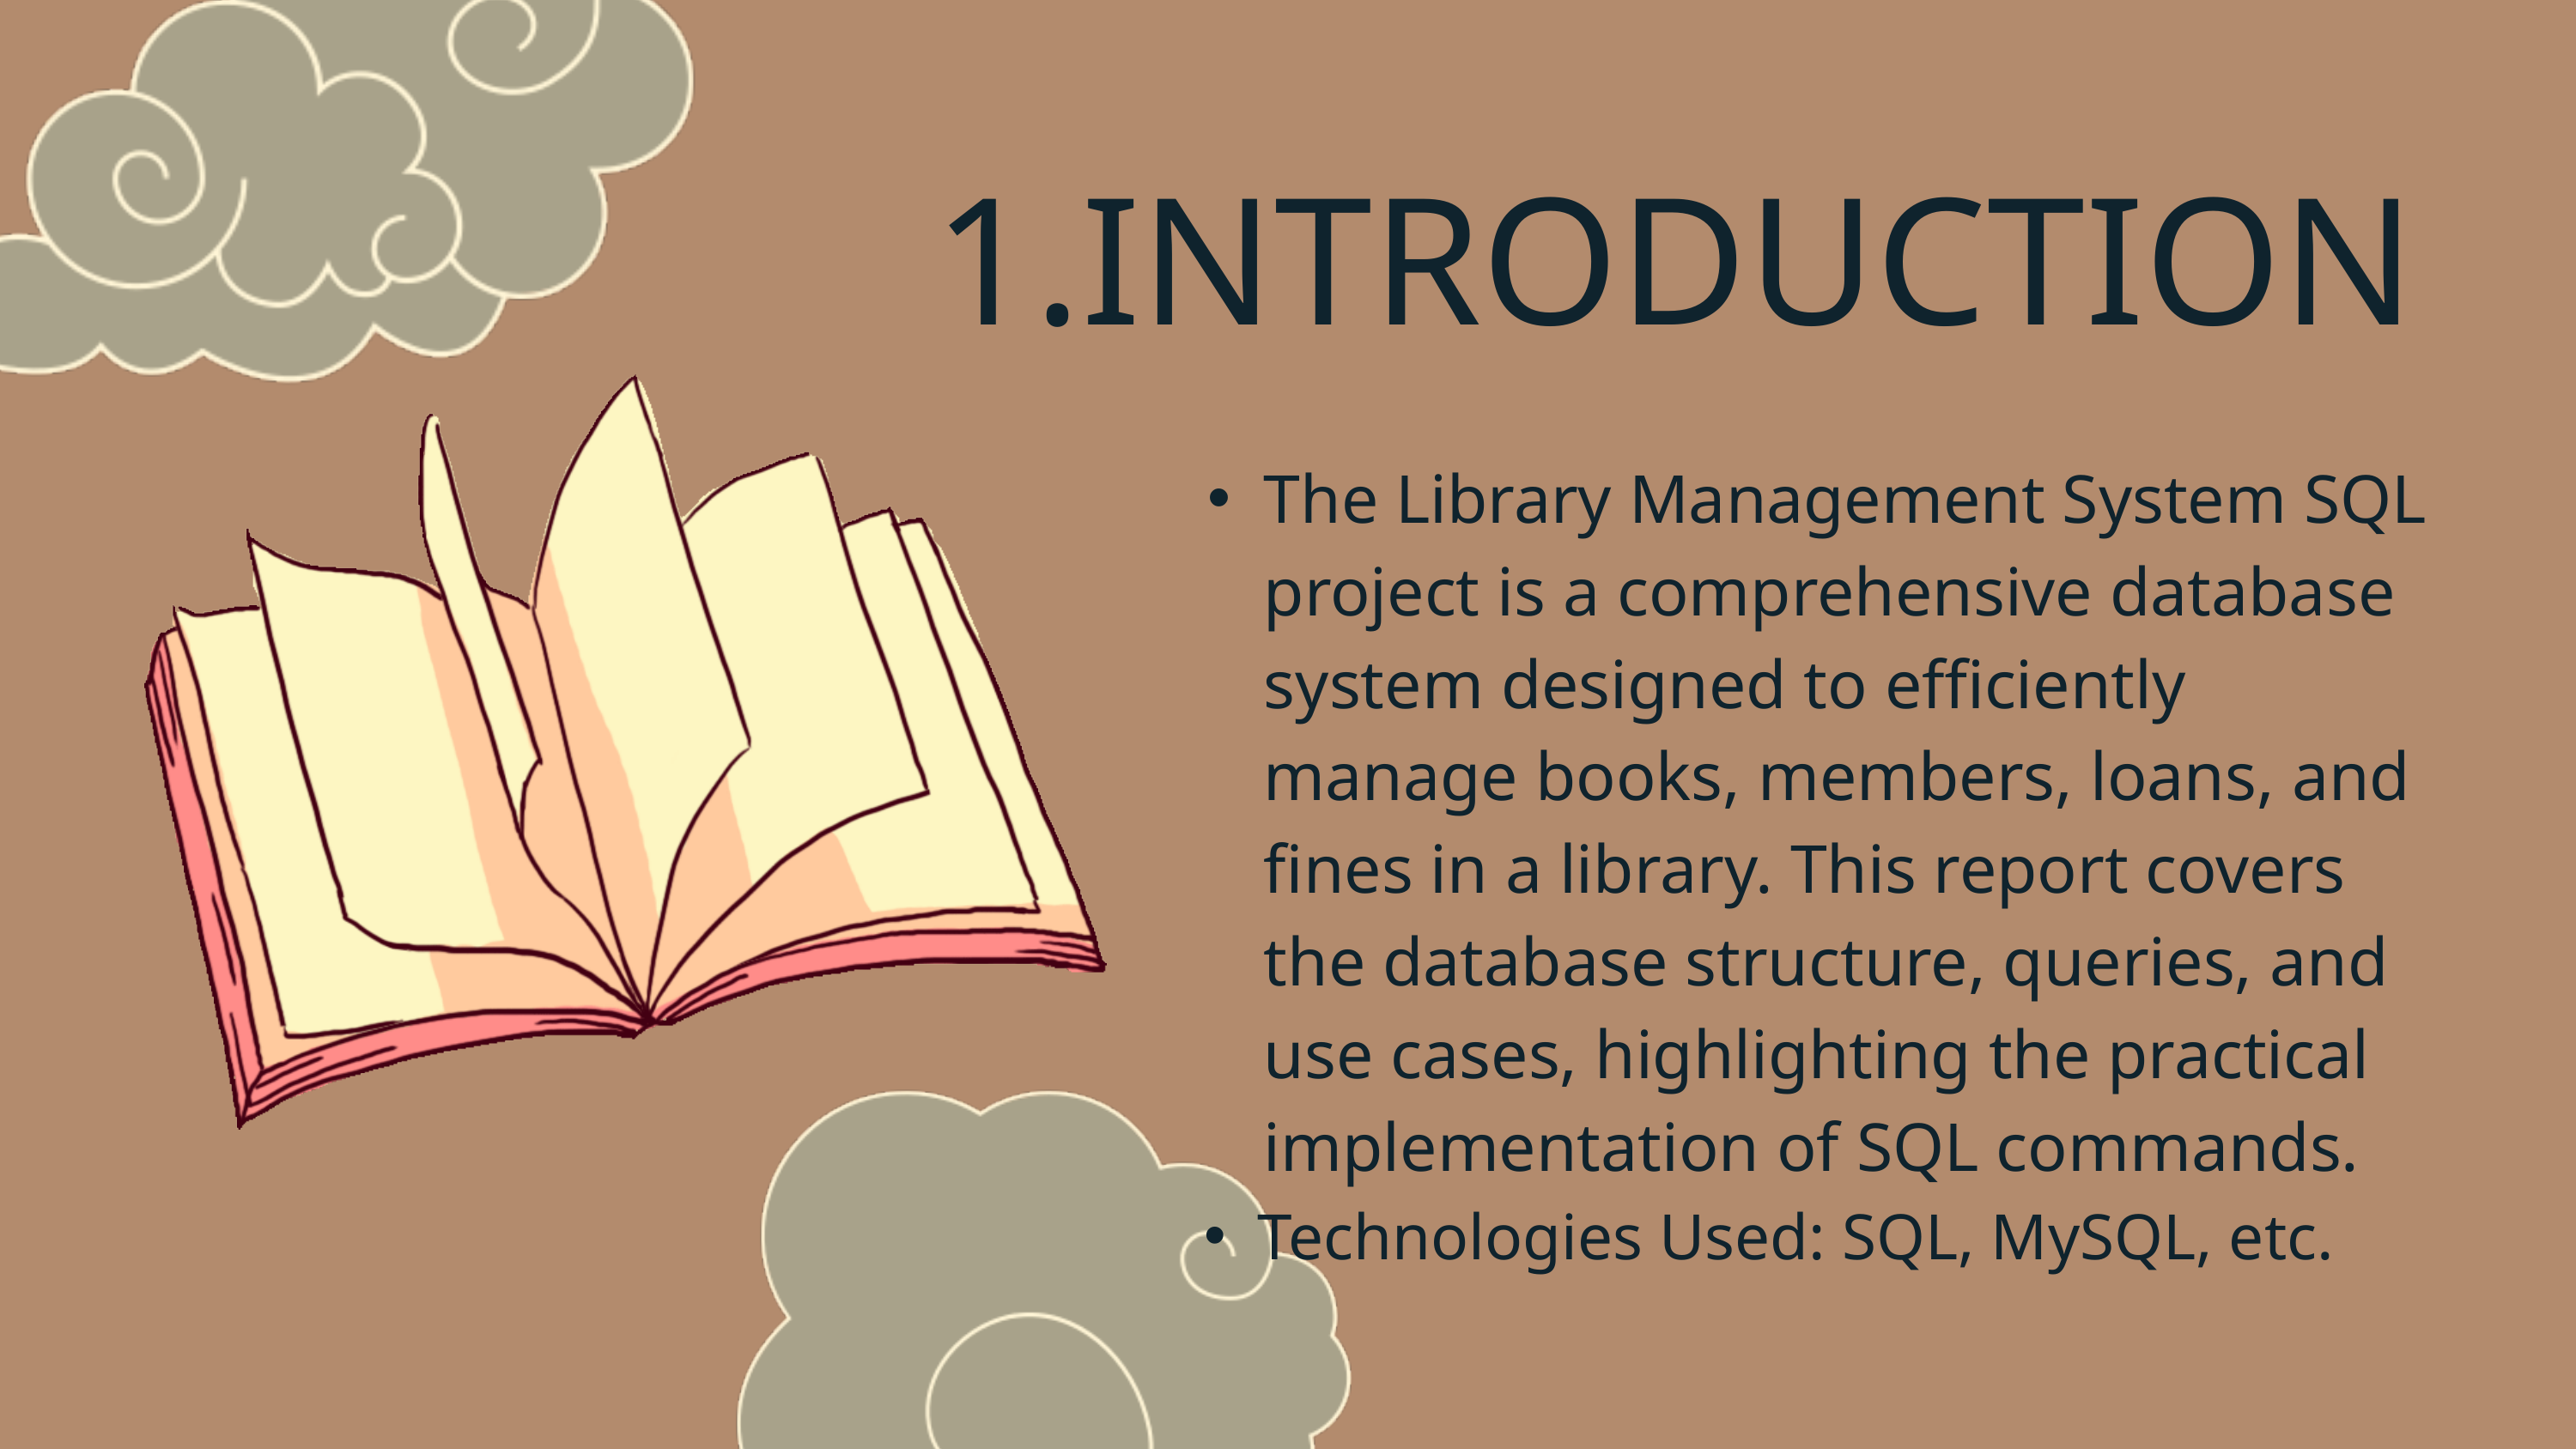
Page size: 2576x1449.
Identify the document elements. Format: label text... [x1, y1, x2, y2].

picture [144, 374, 1108, 1130]
text_box [645, 1045, 1383, 1449]
text_box The Library Management System SQL project is a comprehensive database system designed to efficiently manage books, members, loans, and fines in a library. This report covers the database structure, queries, and use cases, highlighting the practical implementation of SQL commands. Technologies Used: SQL, MySQL, etc. [1151, 443, 2432, 1273]
text_box 1.INTRODUCTION [867, 210, 2528, 361]
text_box [0, 0, 703, 423]
